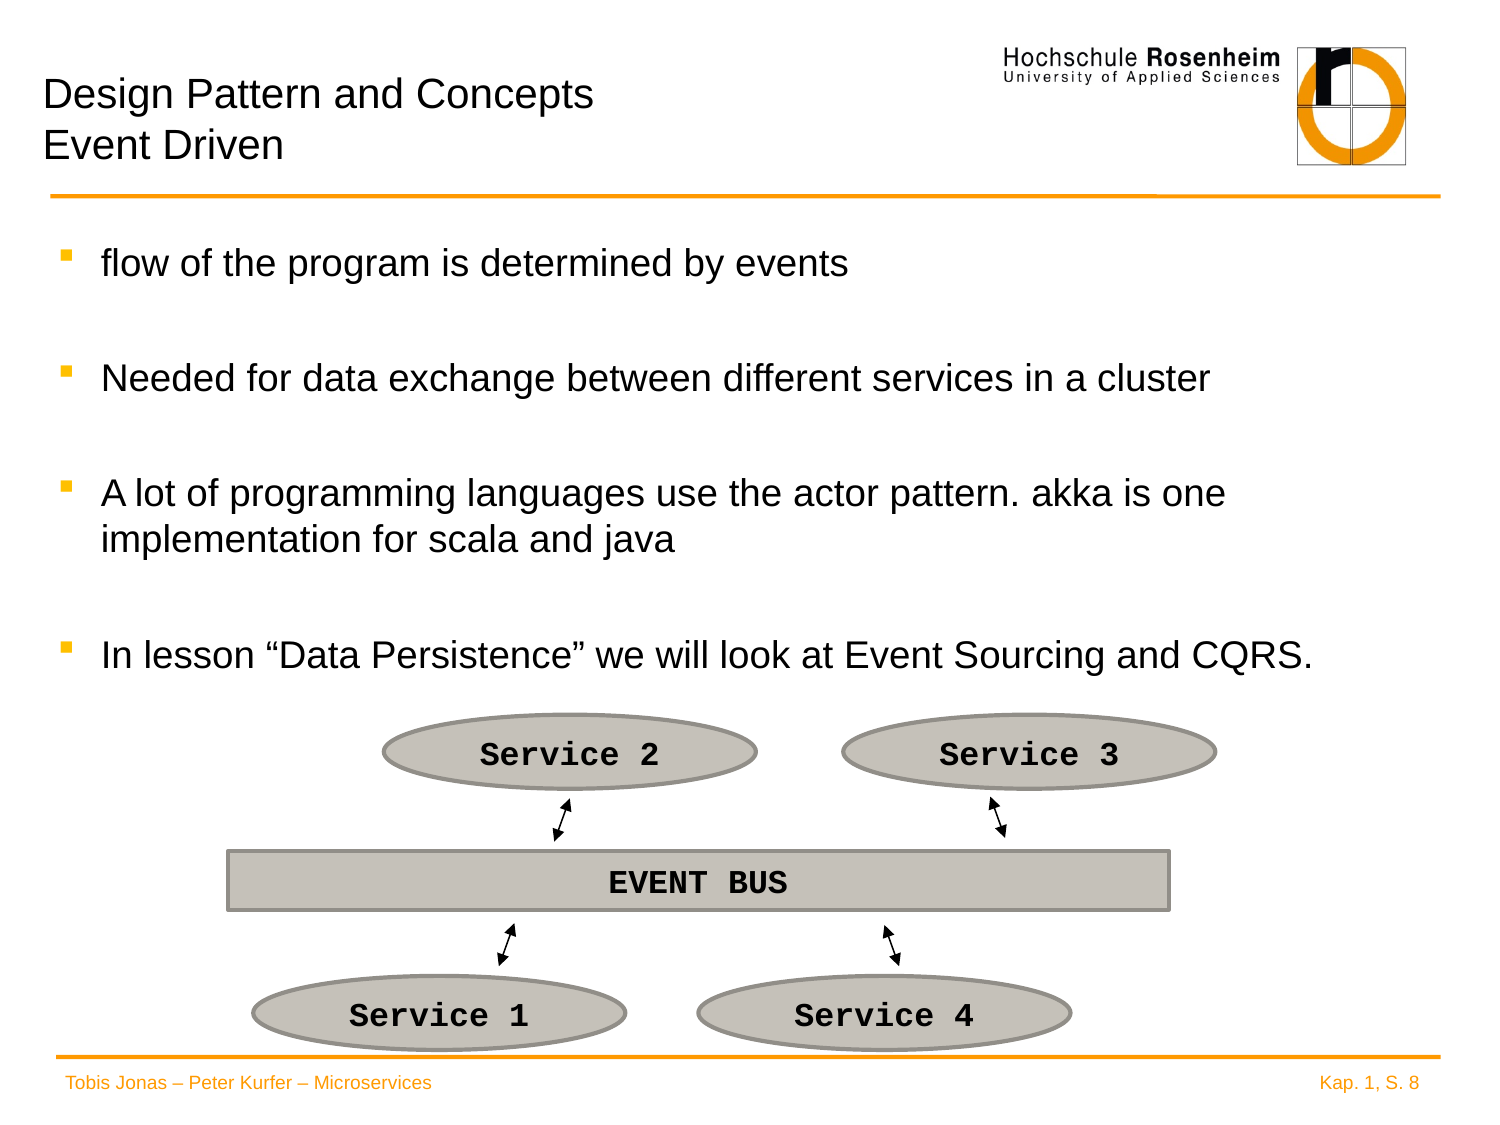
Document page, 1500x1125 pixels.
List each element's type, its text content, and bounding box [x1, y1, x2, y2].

text_box Service 3 [841, 712, 1218, 791]
text_box Service 2 [381, 712, 758, 791]
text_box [884, 924, 900, 967]
text_box Service 1 [251, 973, 628, 1053]
title Design Pattern and Concepts Event Driven [42, 41, 987, 168]
list flow of the program is determined by events Needed for data exchange between different services in a cluster A lot of programming languages use the actor pattern. akka is one implementation for scala and java In lesson “Data Persistence” we will look at Event Sourcing and CQRS. [42, 230, 1470, 1026]
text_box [553, 798, 571, 842]
text_box Service 4 [696, 973, 1073, 1053]
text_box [498, 922, 515, 967]
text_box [989, 796, 1006, 839]
picture [1003, 45, 1407, 167]
text_box EVENT BUS [226, 849, 1171, 912]
